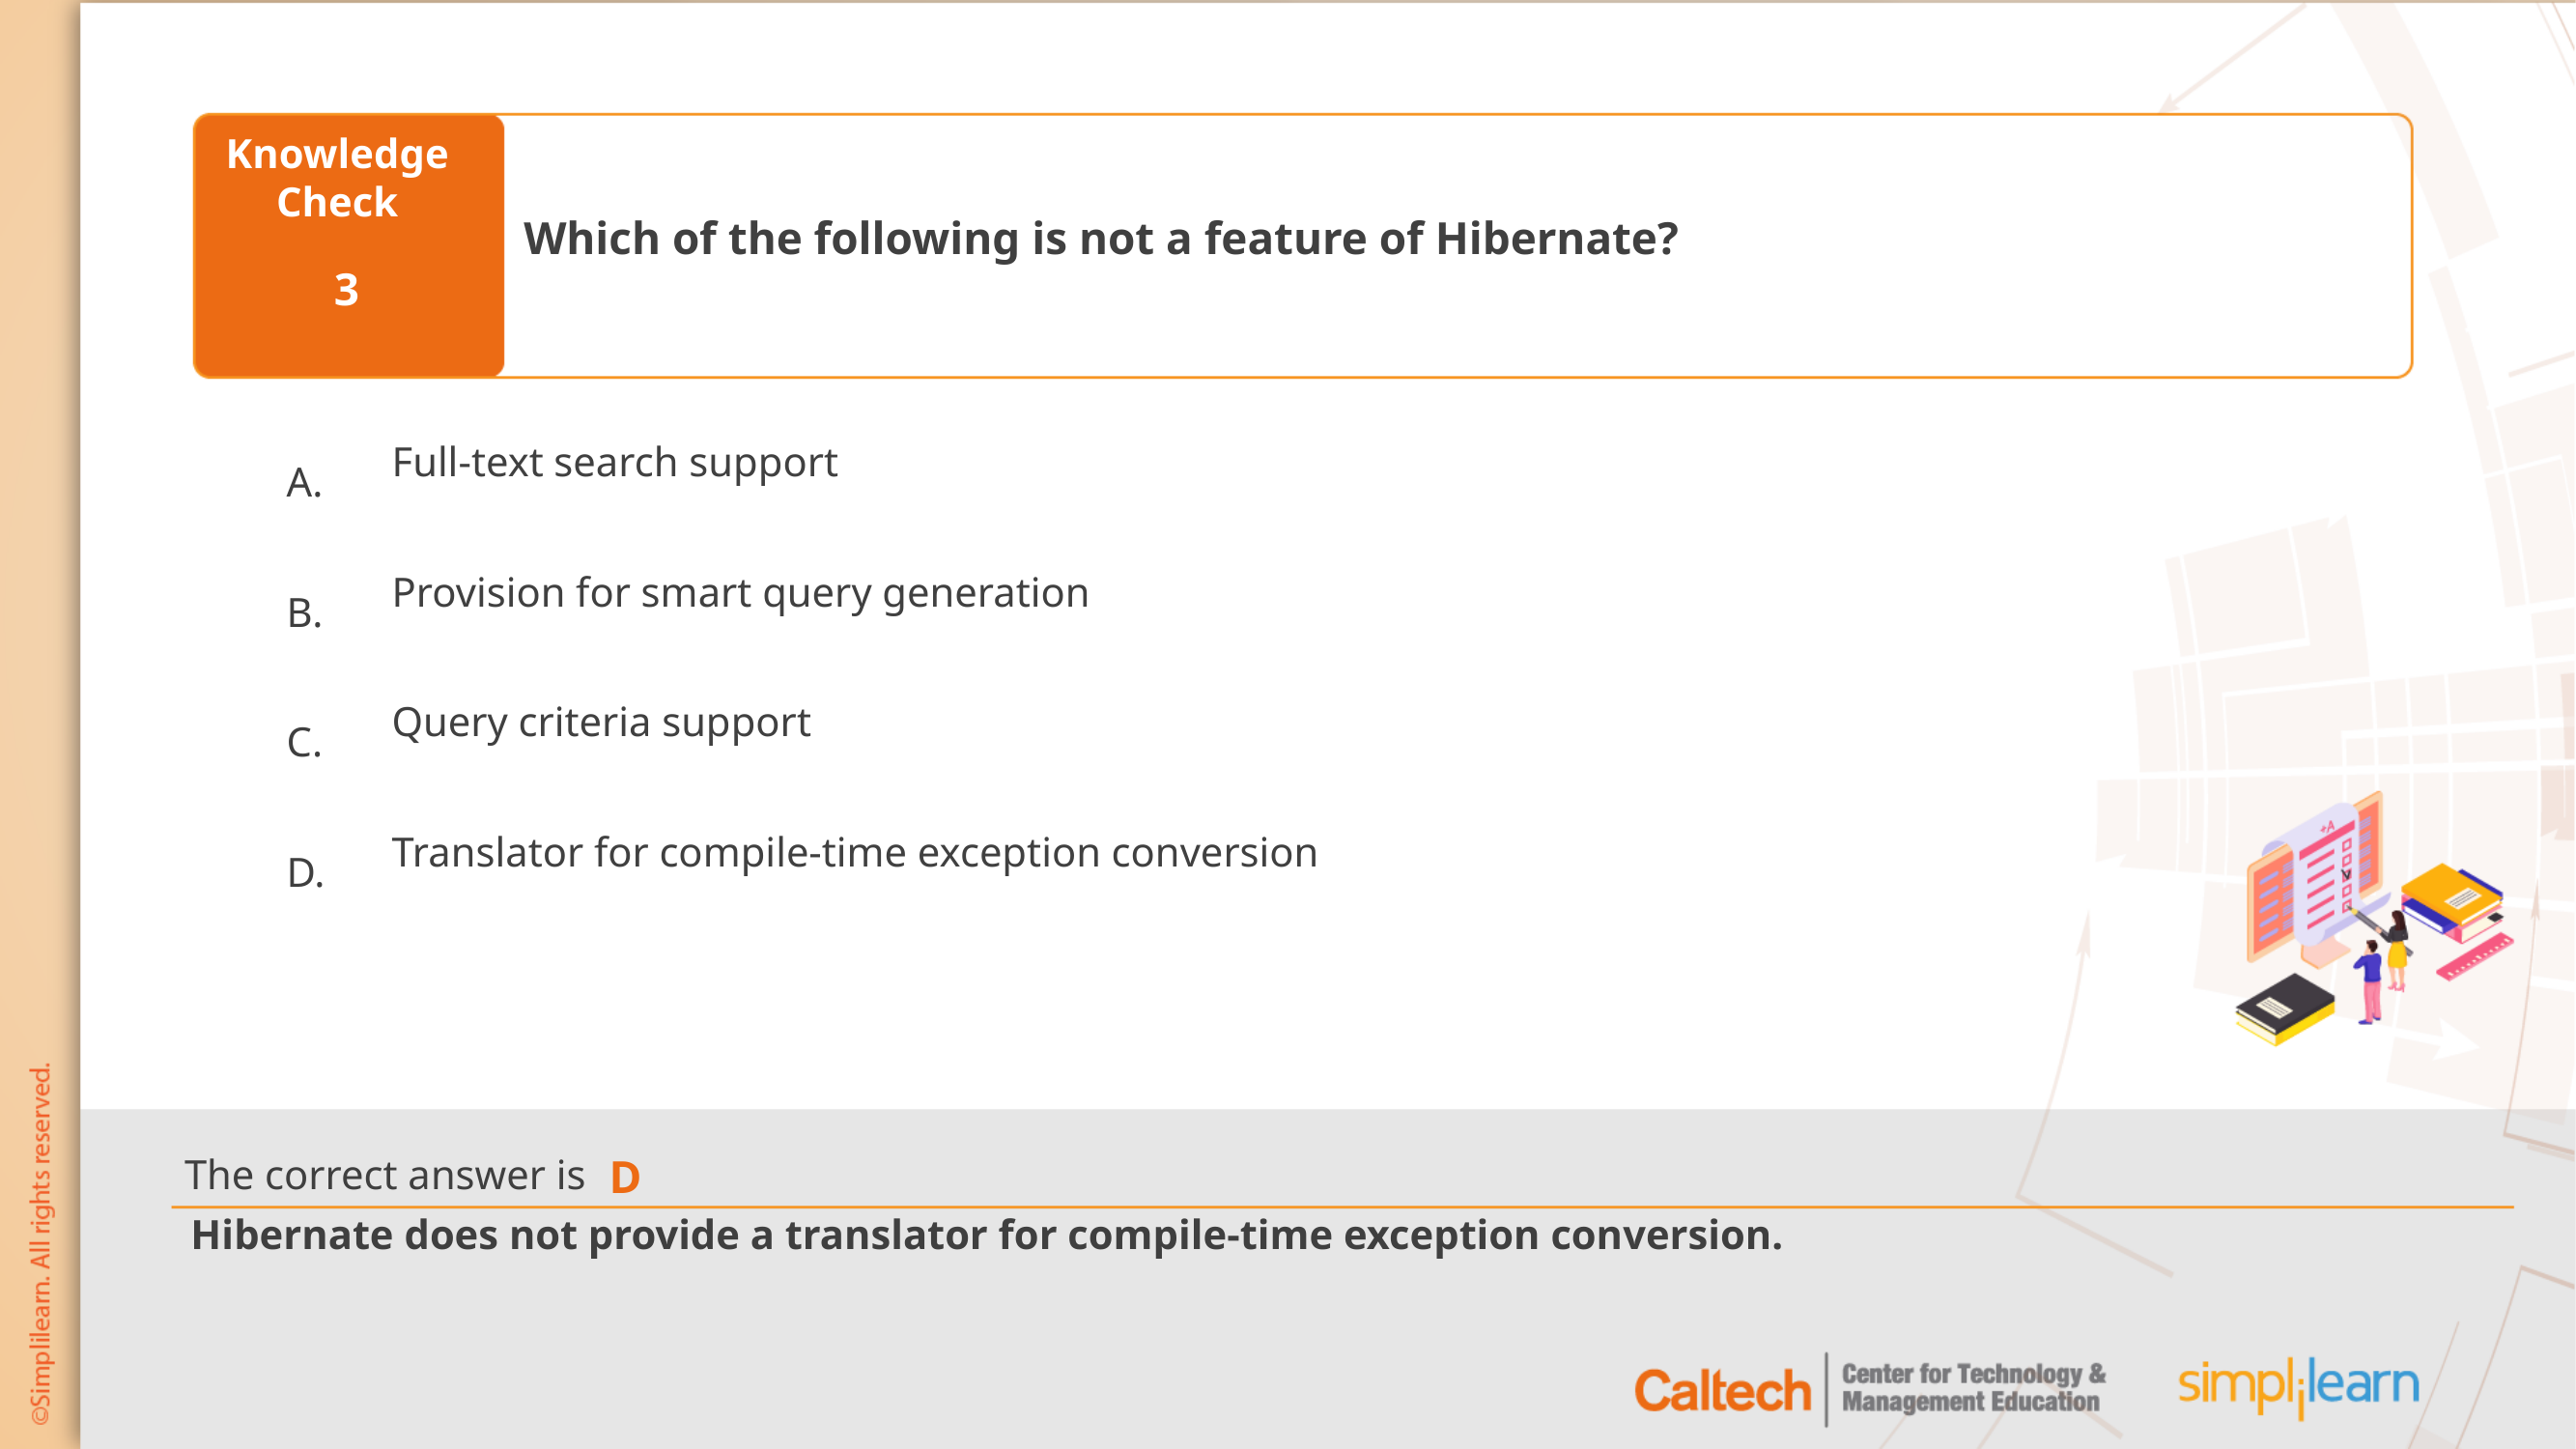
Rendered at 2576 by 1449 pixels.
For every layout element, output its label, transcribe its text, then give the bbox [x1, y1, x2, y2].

text_box Which of the following is not a feature of Hibernate? [501, 128, 2454, 354]
list Full-text search support [369, 441, 2152, 554]
text_box 3 [319, 253, 408, 322]
list Provision for smart query generation [369, 572, 2152, 684]
list Translator for compile-time exception conversion [369, 832, 2152, 944]
list D [558, 1125, 2231, 1204]
list Query criteria support [369, 701, 2152, 813]
list Hibernate does not provide a translator for compile-time exception conversion. [168, 1208, 2576, 1366]
picture [0, 0, 2576, 1449]
